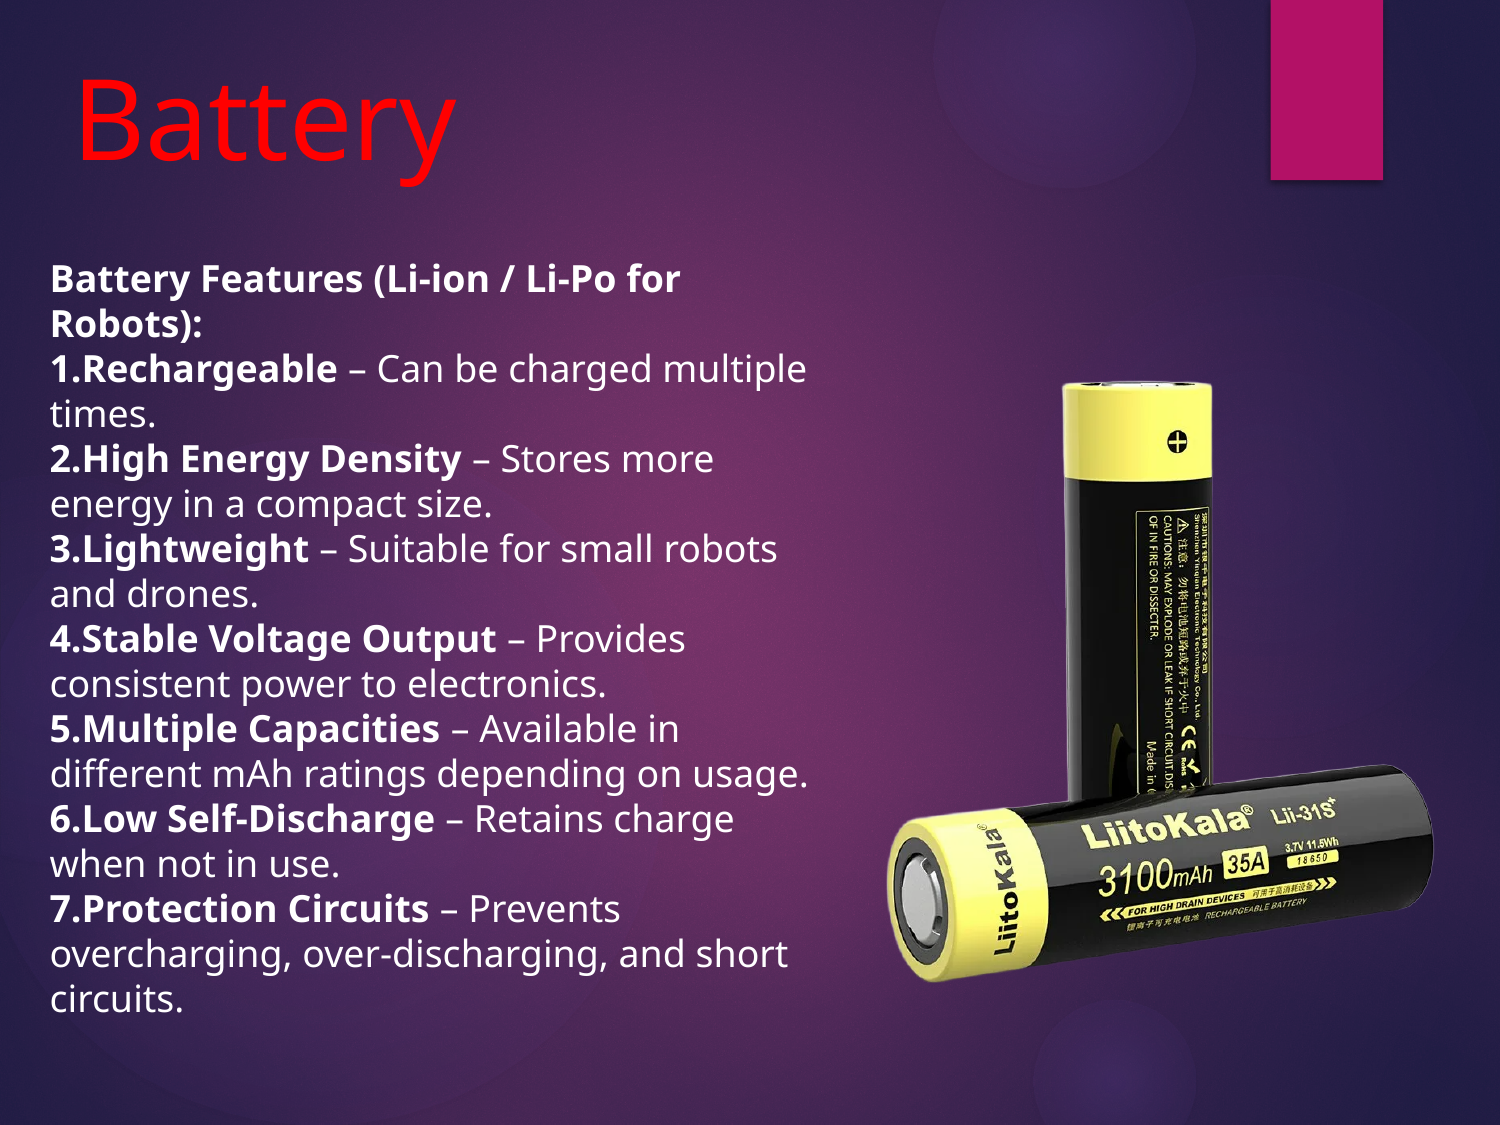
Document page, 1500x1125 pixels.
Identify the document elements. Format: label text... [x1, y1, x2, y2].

picture [757, 303, 1500, 1053]
list Battery [57, 40, 1159, 302]
text_box Battery Features (Li-ion / Li-Po for Robots): Rechargeable – Can be charged multiple times. High Energy Density – Stores more energy in a compact size. Lightweight – Suitable for small robots and drones. Stable Voltage Output – Provides consistent power to electronics. Multiple Capacities – Available in different mAh ratings depending on usage. Low Self-Discharge – Retains charge when not in use. Protection Circuits – Prevents overcharging, over-discharging, and short circuits. [34, 247, 847, 1028]
